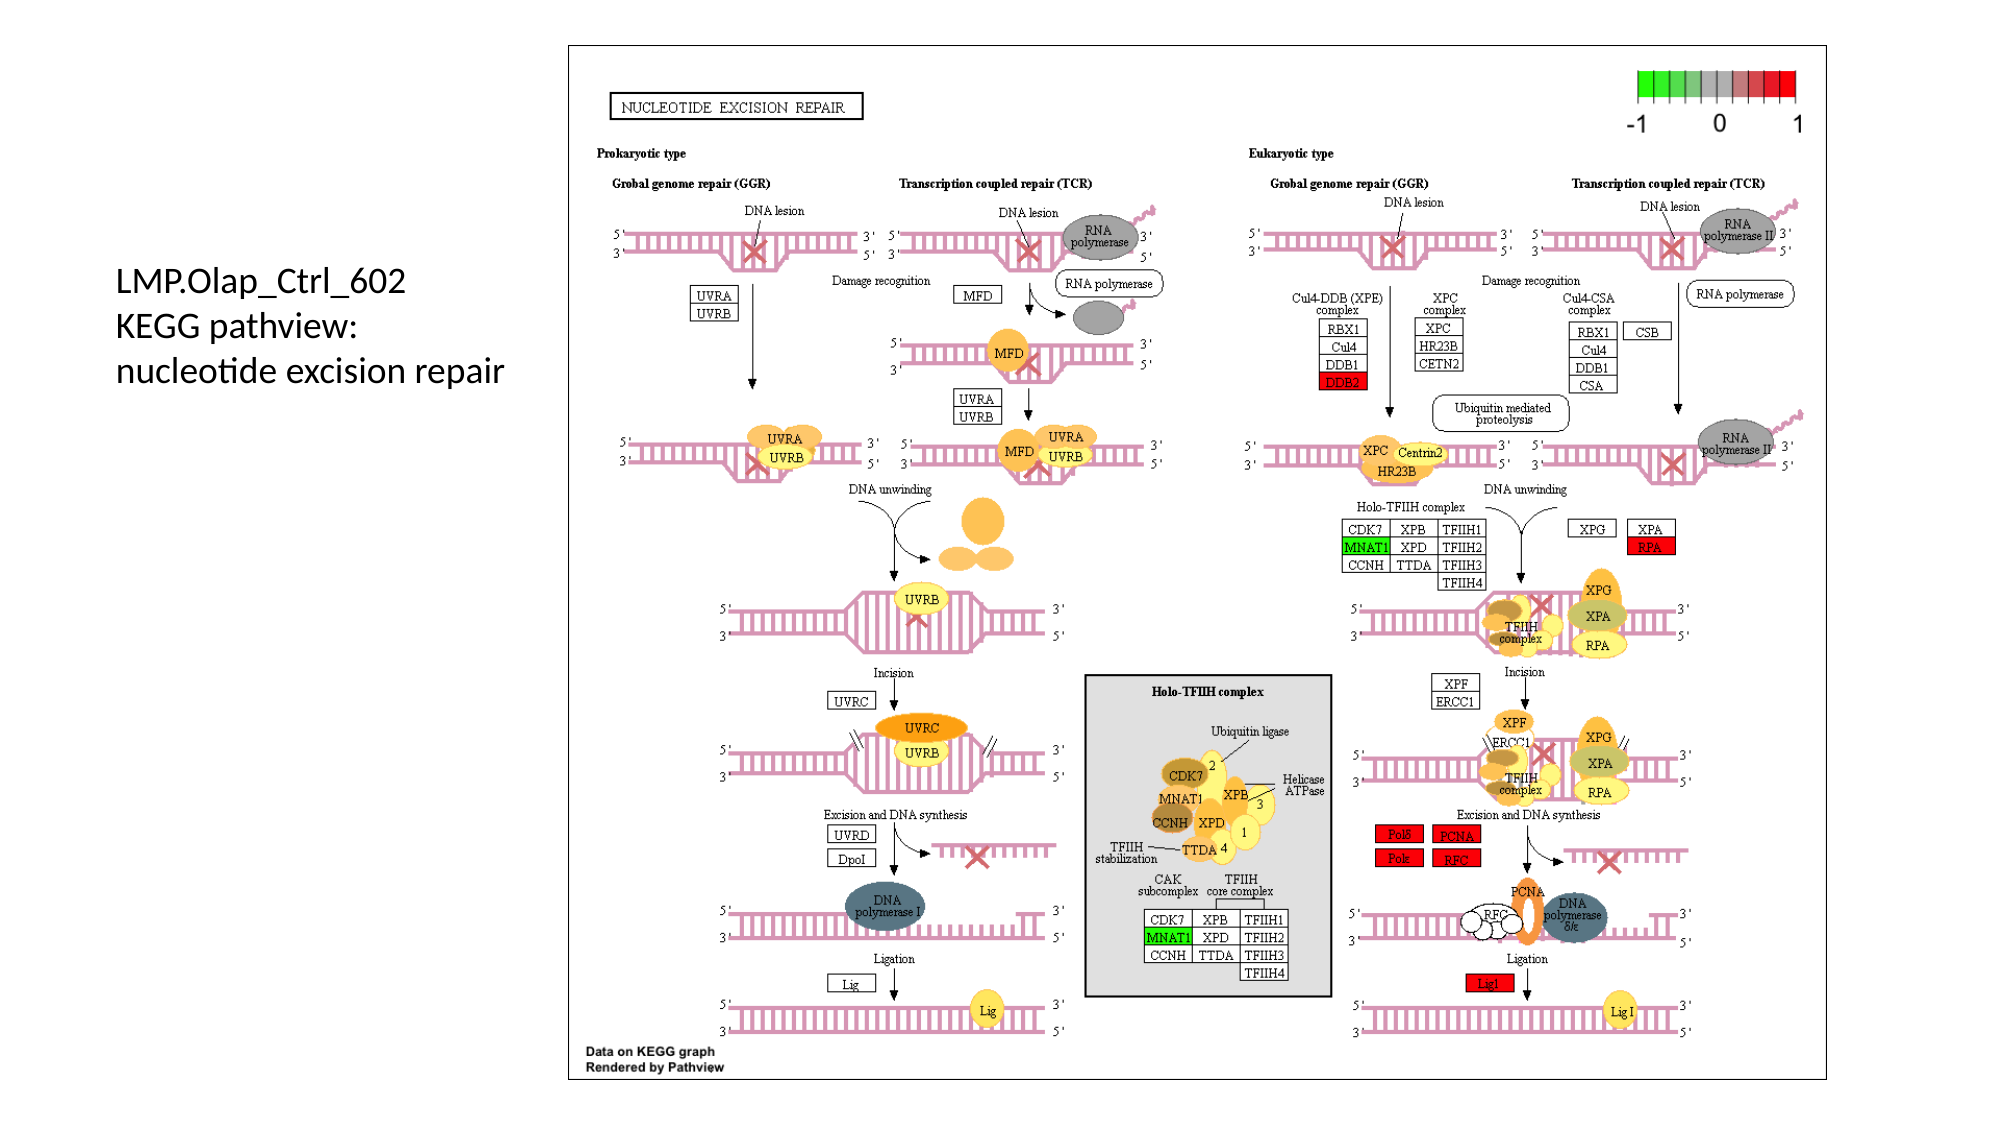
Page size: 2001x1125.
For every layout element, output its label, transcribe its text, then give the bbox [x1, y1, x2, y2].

picture [568, 45, 1827, 1080]
text_box LMP.Olap_Ctrl_602 KEGG pathview: nucleotide excision repair [100, 248, 568, 399]
